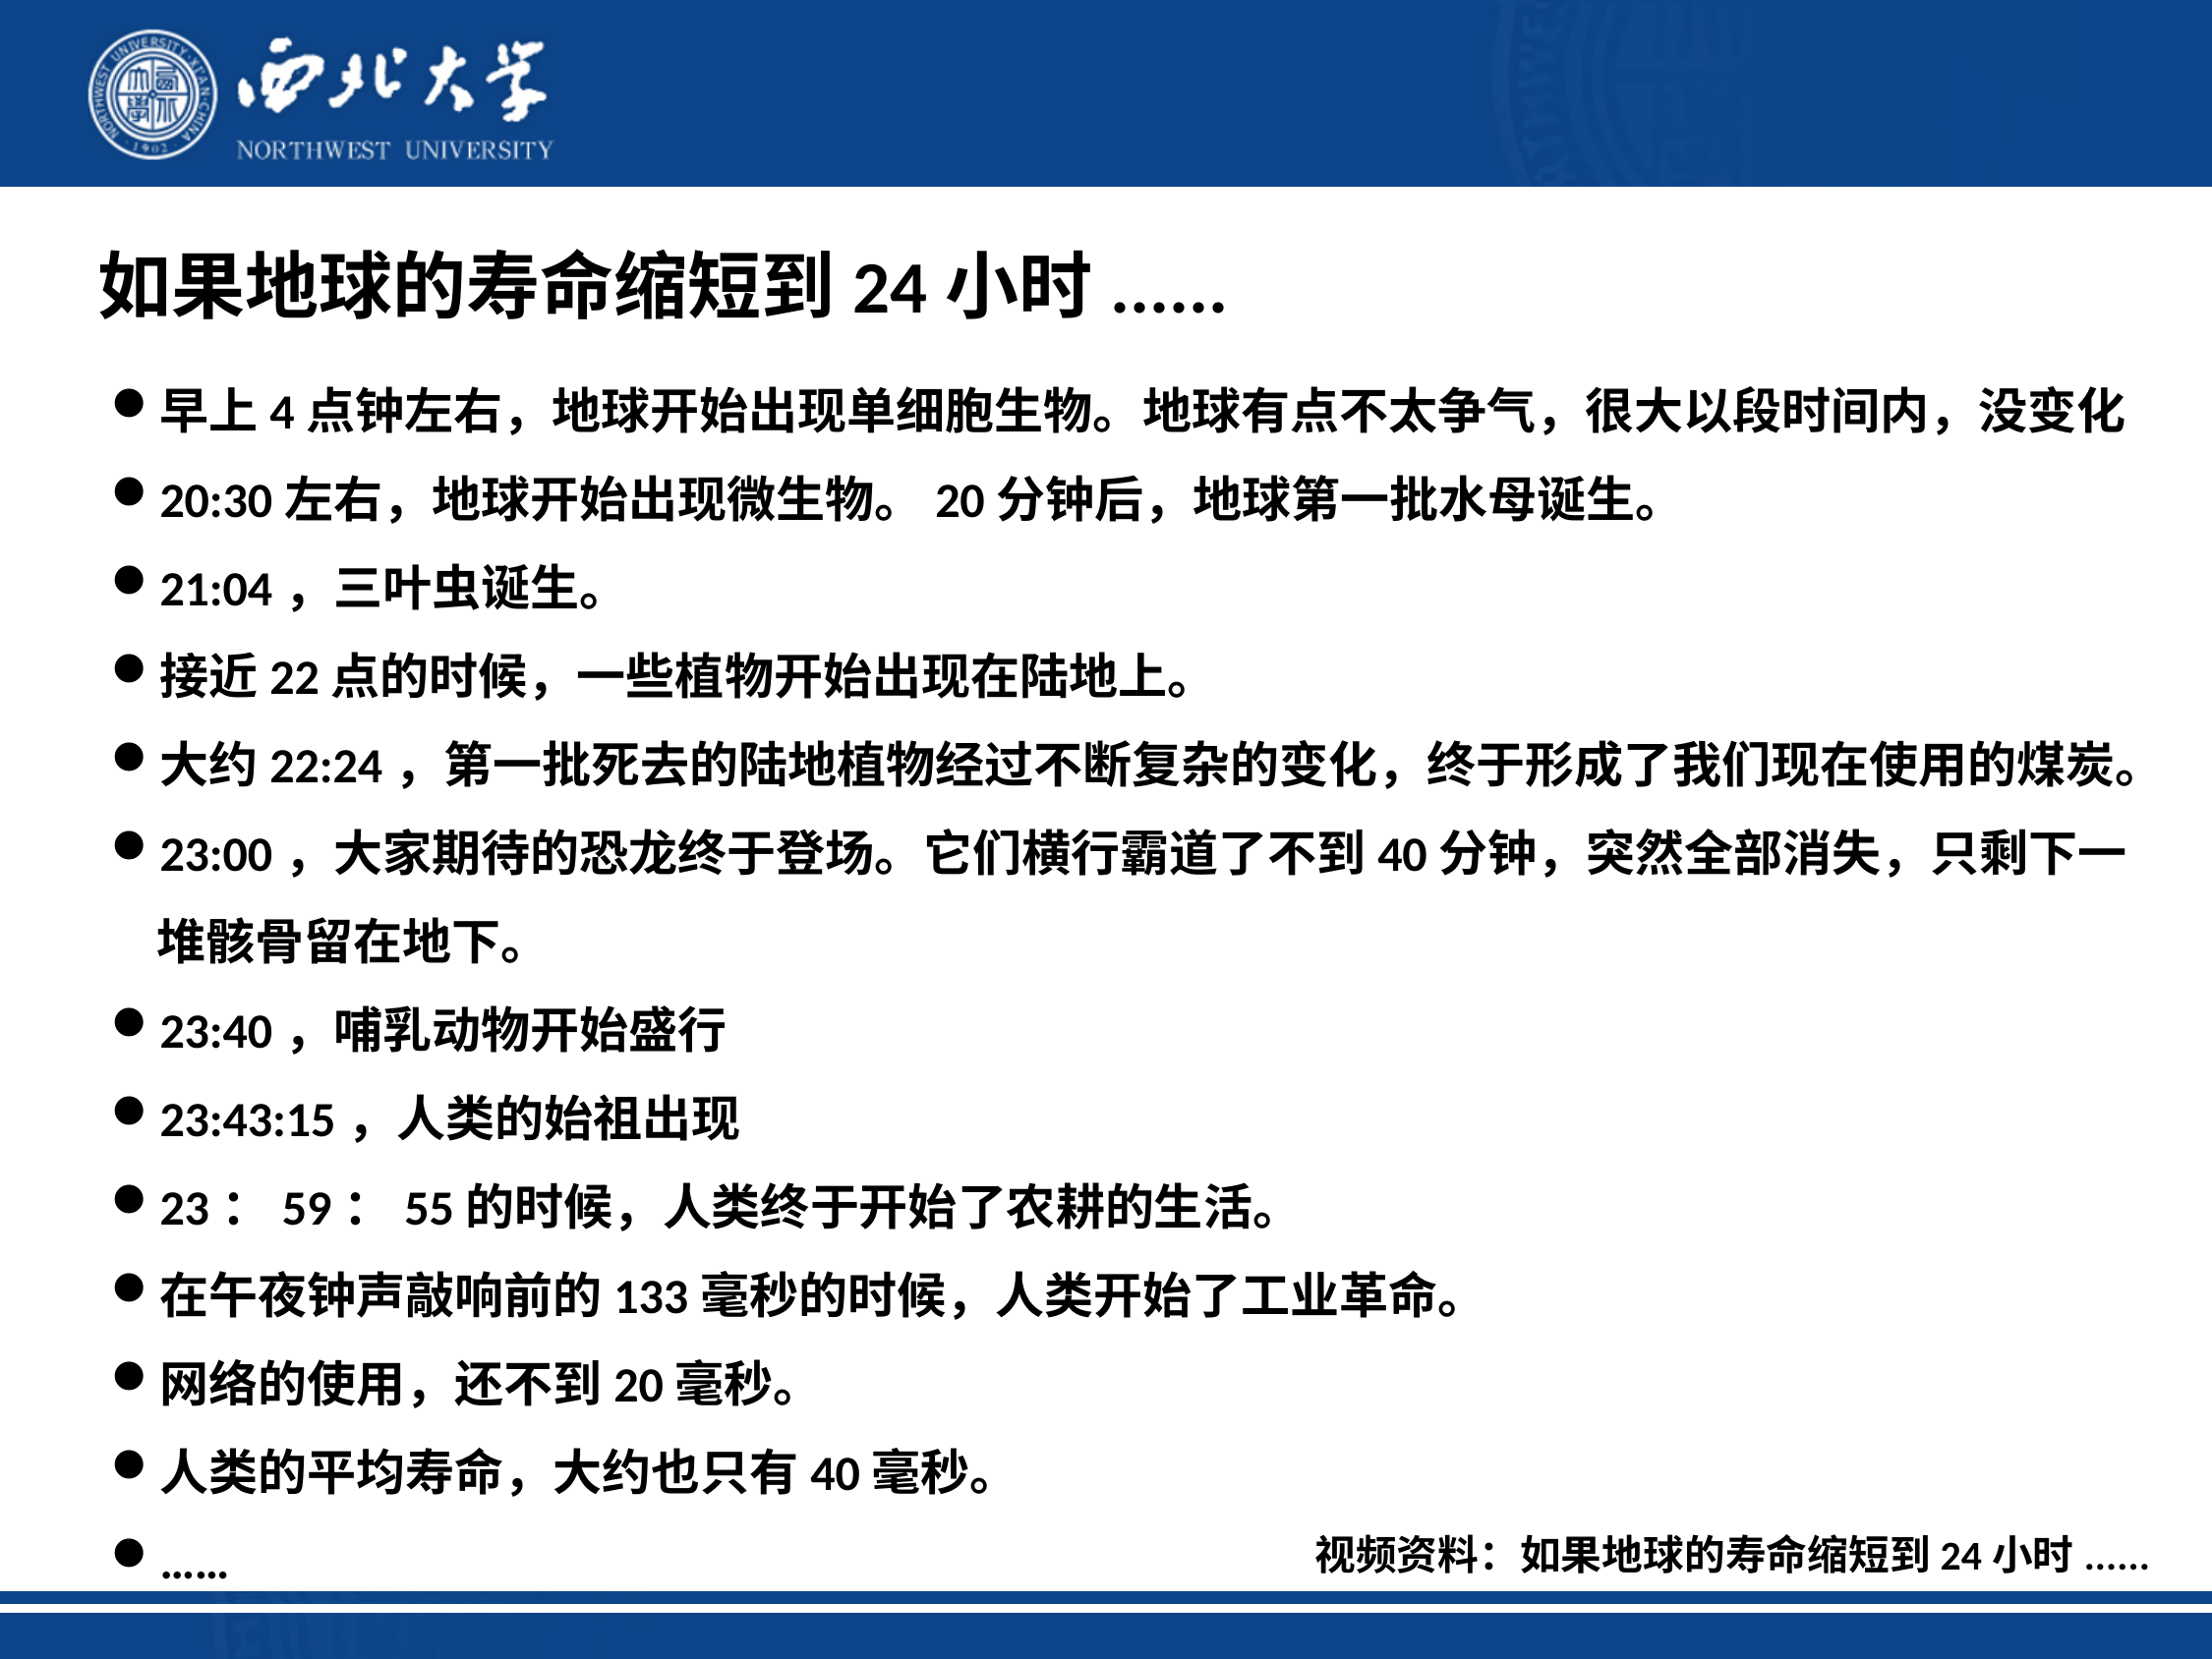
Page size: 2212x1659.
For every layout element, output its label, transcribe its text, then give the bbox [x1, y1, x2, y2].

picture [0, 1591, 2212, 1604]
list 早上4点钟左右，地球开始出现单细胞生物。地球有点不太争气，很大以段时间内，没变化 20:30左右，地球开始出现微生物。20分钟后，地球第一批水母诞生。 21:04，三叶虫诞生。 接近22点的时候，一些植物开始出现在陆地上。 大约22:24，第一批死去的陆地植物经过不断复杂的变化，终于形成了我们现在使用的煤炭。 23:00，大家期待的恐龙终于登场。它们横行霸道了不到40分钟，突然全部消失，只剩下一堆骸骨留在地下。 23:40，哺乳动物开始盛行 23:43:15，人类的始祖出现 23：59：55的时候，人类终于开始了农耕的生活。 在午夜钟声敲响前的133毫秒的时候，人类开始了工业革命。 网络的使用，还不到20毫秒。 人类的平均寿命，大约也只有40毫秒。 …… [110, 350, 2151, 1601]
title 如果地球的寿命缩短到24小时...... [97, 239, 2089, 329]
picture [0, 0, 2212, 187]
text_box 视频资料：如果地球的寿命缩短到24小时...... [1314, 1528, 2151, 1578]
picture [0, 1613, 2212, 1659]
